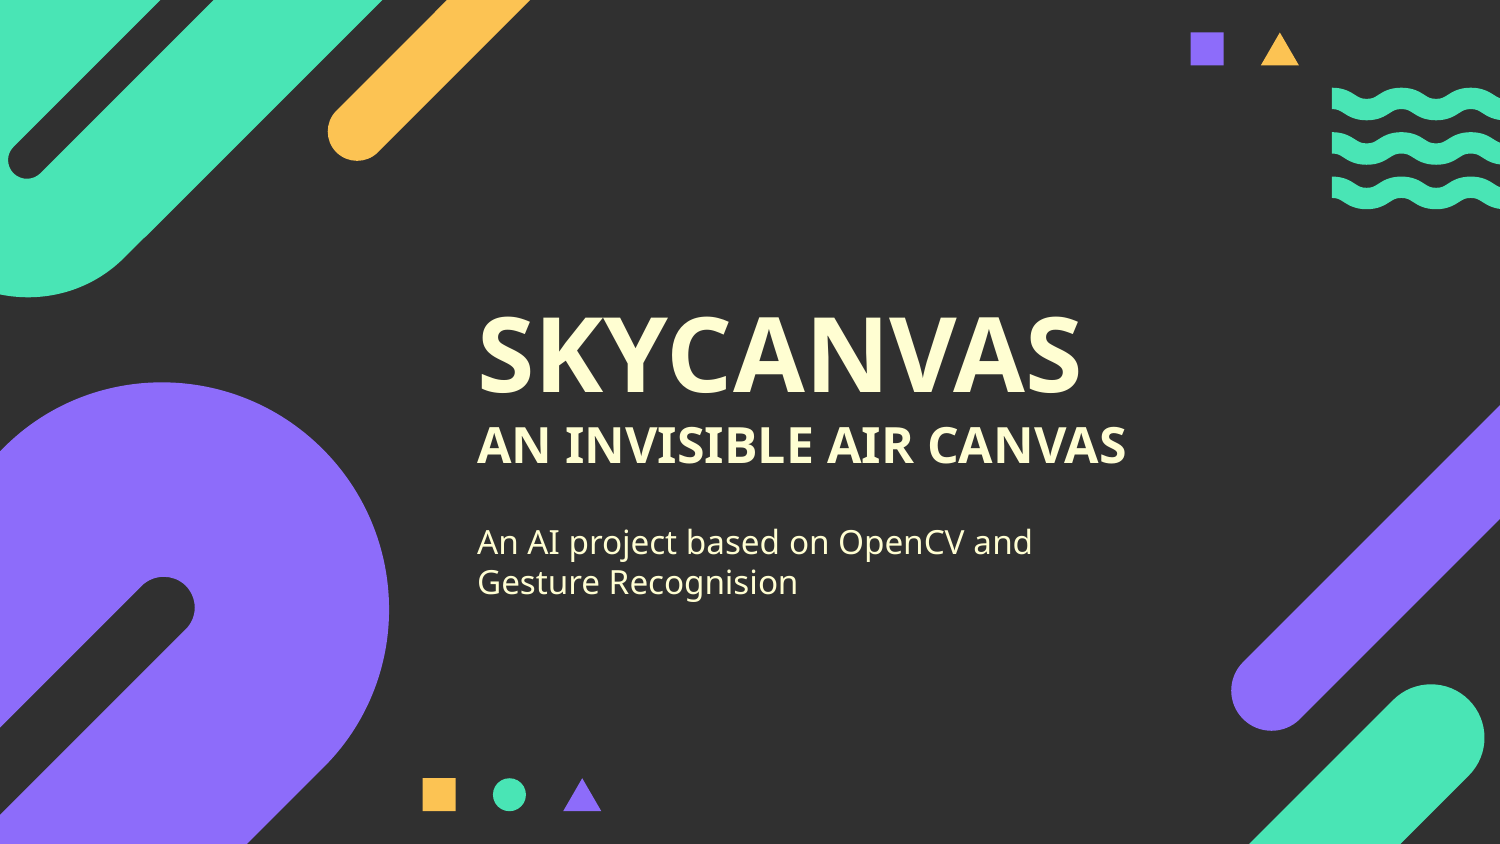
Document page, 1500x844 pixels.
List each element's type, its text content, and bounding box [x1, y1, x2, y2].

title SKYCANVAS AN INVISIBLE AIR CANVAS [462, 212, 1334, 489]
text_box [1231, 405, 1500, 731]
text_box [0, 382, 390, 844]
subtitle An AI project based on OpenCV and Gesture Recognision [462, 506, 1079, 631]
